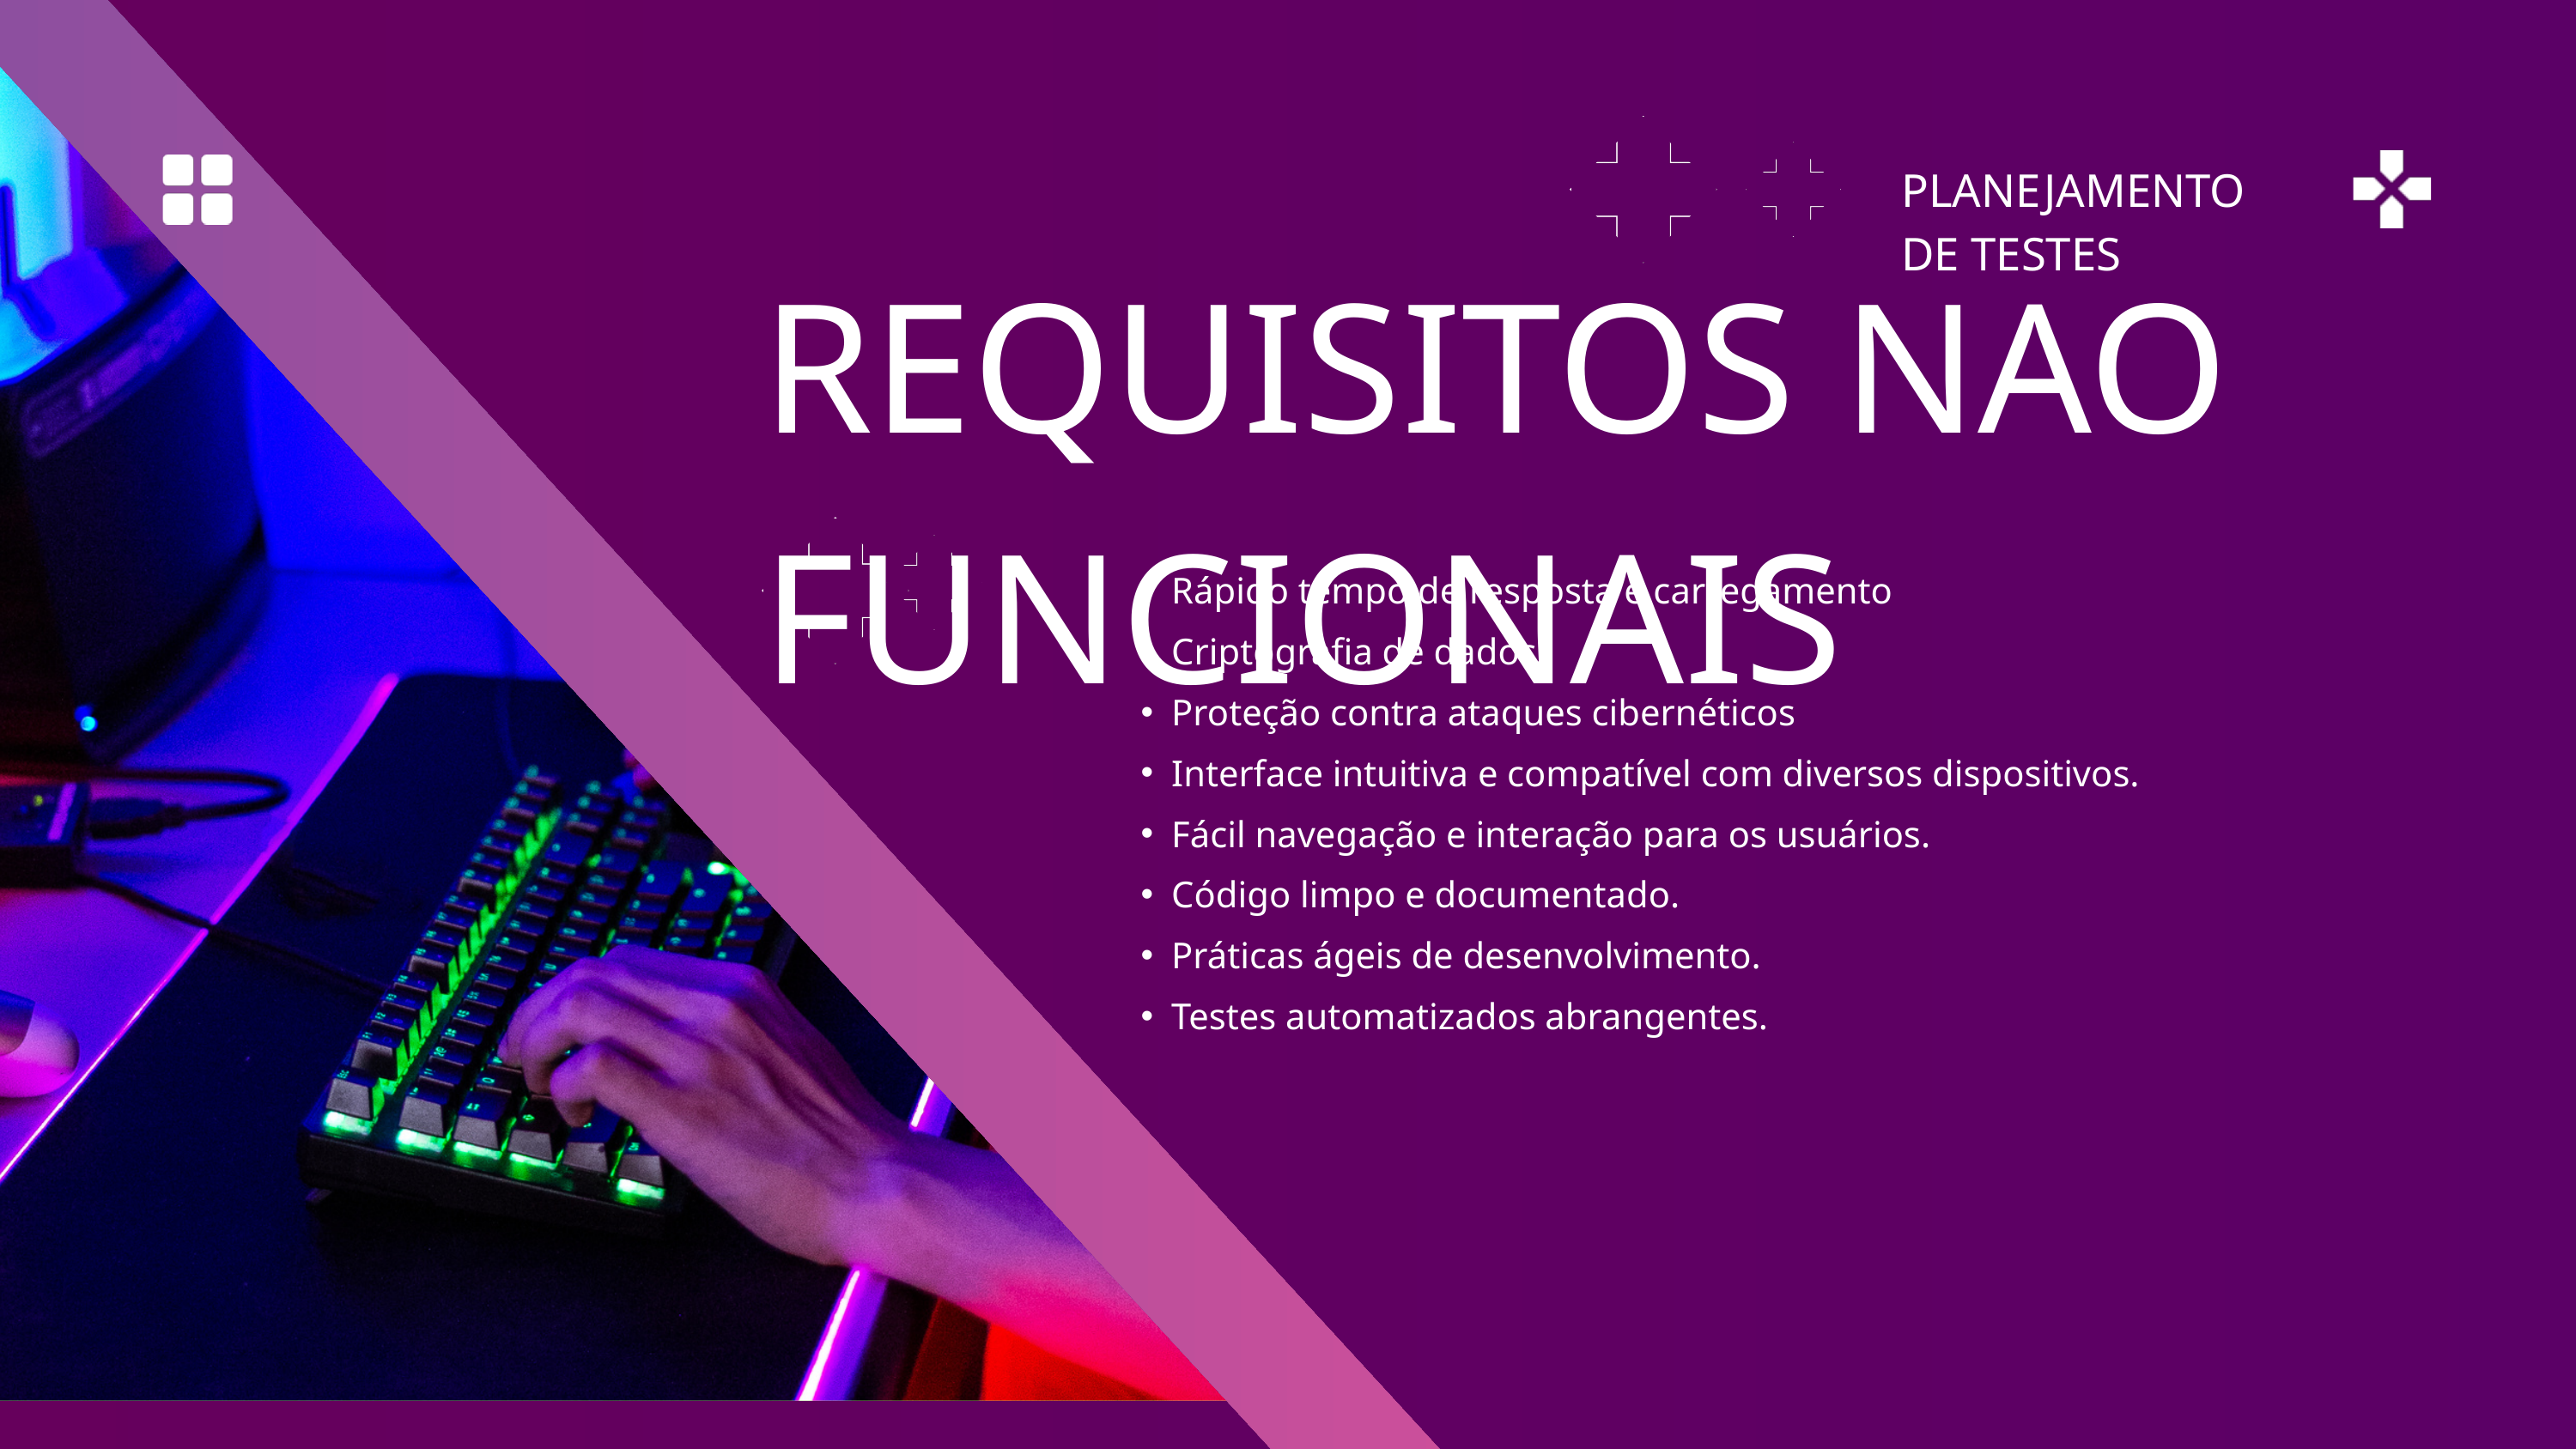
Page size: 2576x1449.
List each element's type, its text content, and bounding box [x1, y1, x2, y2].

text_box REQUISITOS NAO FUNCIONAIS [1243, 218, 2461, 719]
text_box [0, 616, 1240, 1401]
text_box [0, 0, 1240, 479]
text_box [0, 482, 2063, 607]
text_box [2353, 150, 2432, 218]
text_box PLANEJAMENTO DE TESTES [1901, 153, 2293, 218]
text_box [1746, 142, 1841, 237]
text_box [1569, 115, 1717, 264]
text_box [761, 516, 982, 665]
text_box Rápido tempo de resposta e carregamento Criptografia de dados Proteção contra ataques cibernéticos Interface intuitiva e compatível com diversos dispositivos. Fácil navegação e interação para os usuários. Código limpo e documentado. Práticas ágeis de desenvolvimento. Testes automatizados abrangentes. [1243, 550, 2256, 1037]
